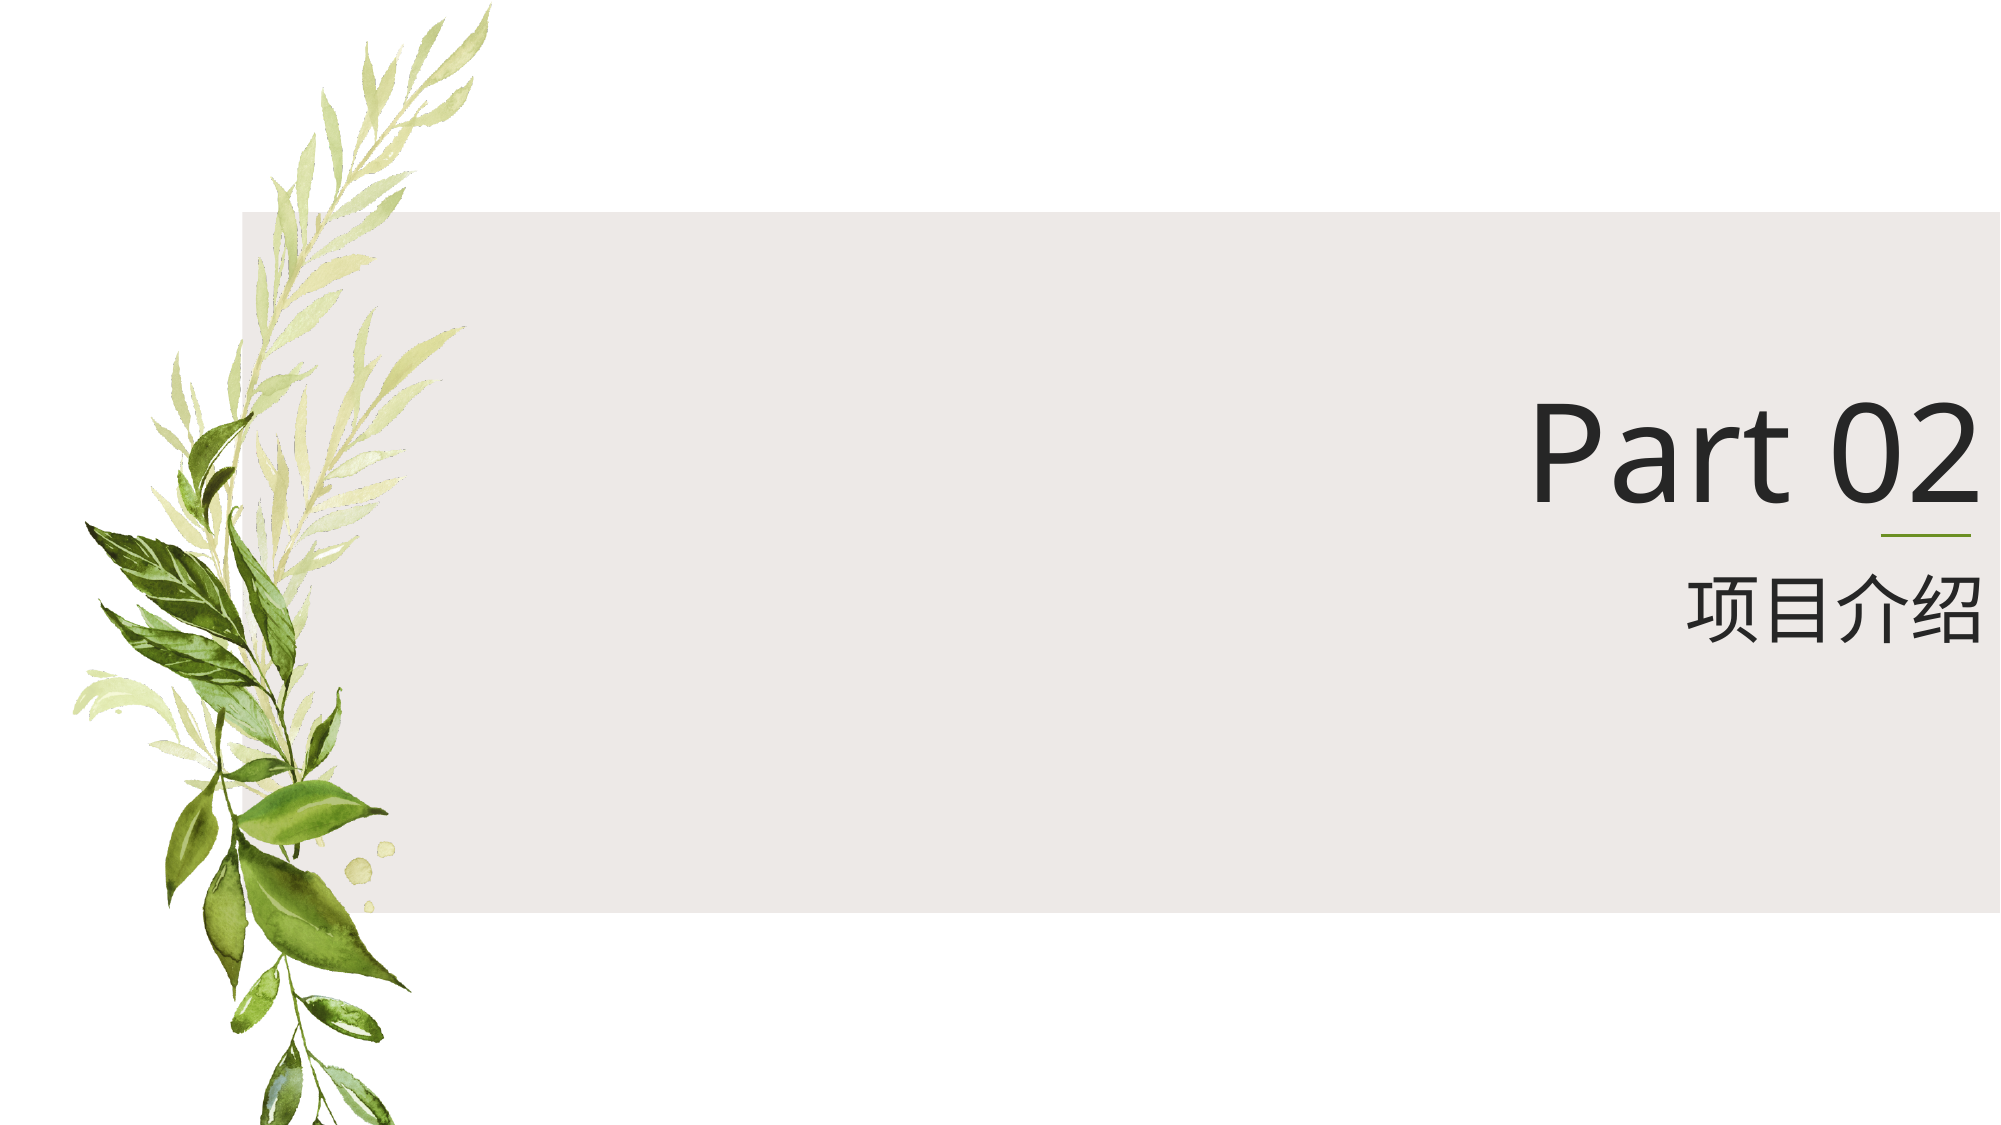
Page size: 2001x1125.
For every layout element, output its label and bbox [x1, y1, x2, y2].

text_box [1292, 357, 2000, 723]
picture [72, 1, 492, 1125]
text_box [492, 211, 2000, 914]
